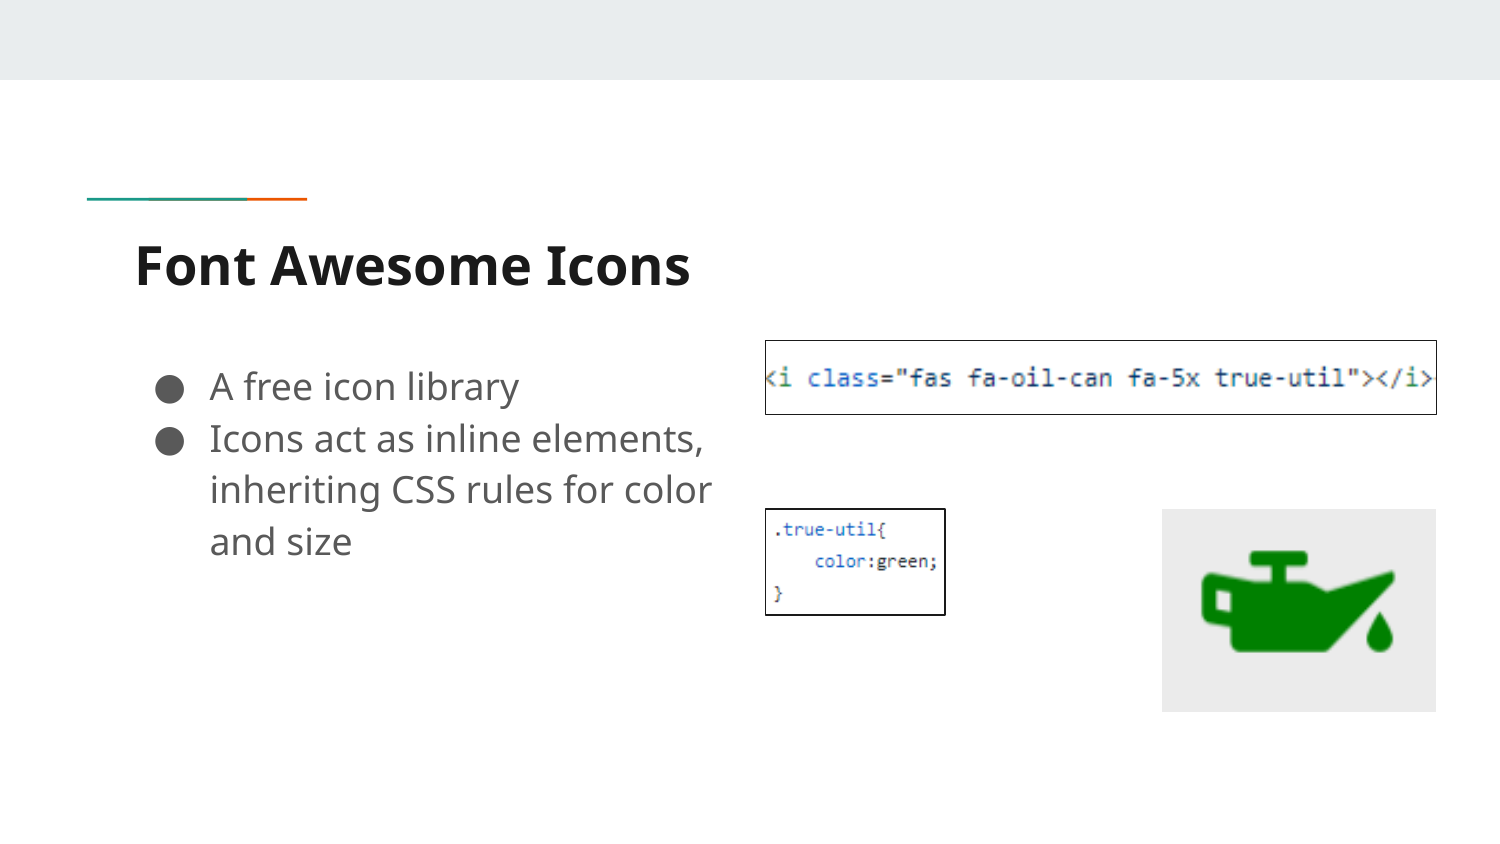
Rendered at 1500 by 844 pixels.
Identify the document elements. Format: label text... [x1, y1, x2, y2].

picture [1162, 509, 1436, 713]
picture [765, 509, 945, 615]
title Font Awesome Icons [119, 216, 1381, 305]
picture [765, 340, 1436, 415]
list A free icon library Icons act as inline elements, inheriting CSS rules for color and size [119, 341, 739, 712]
